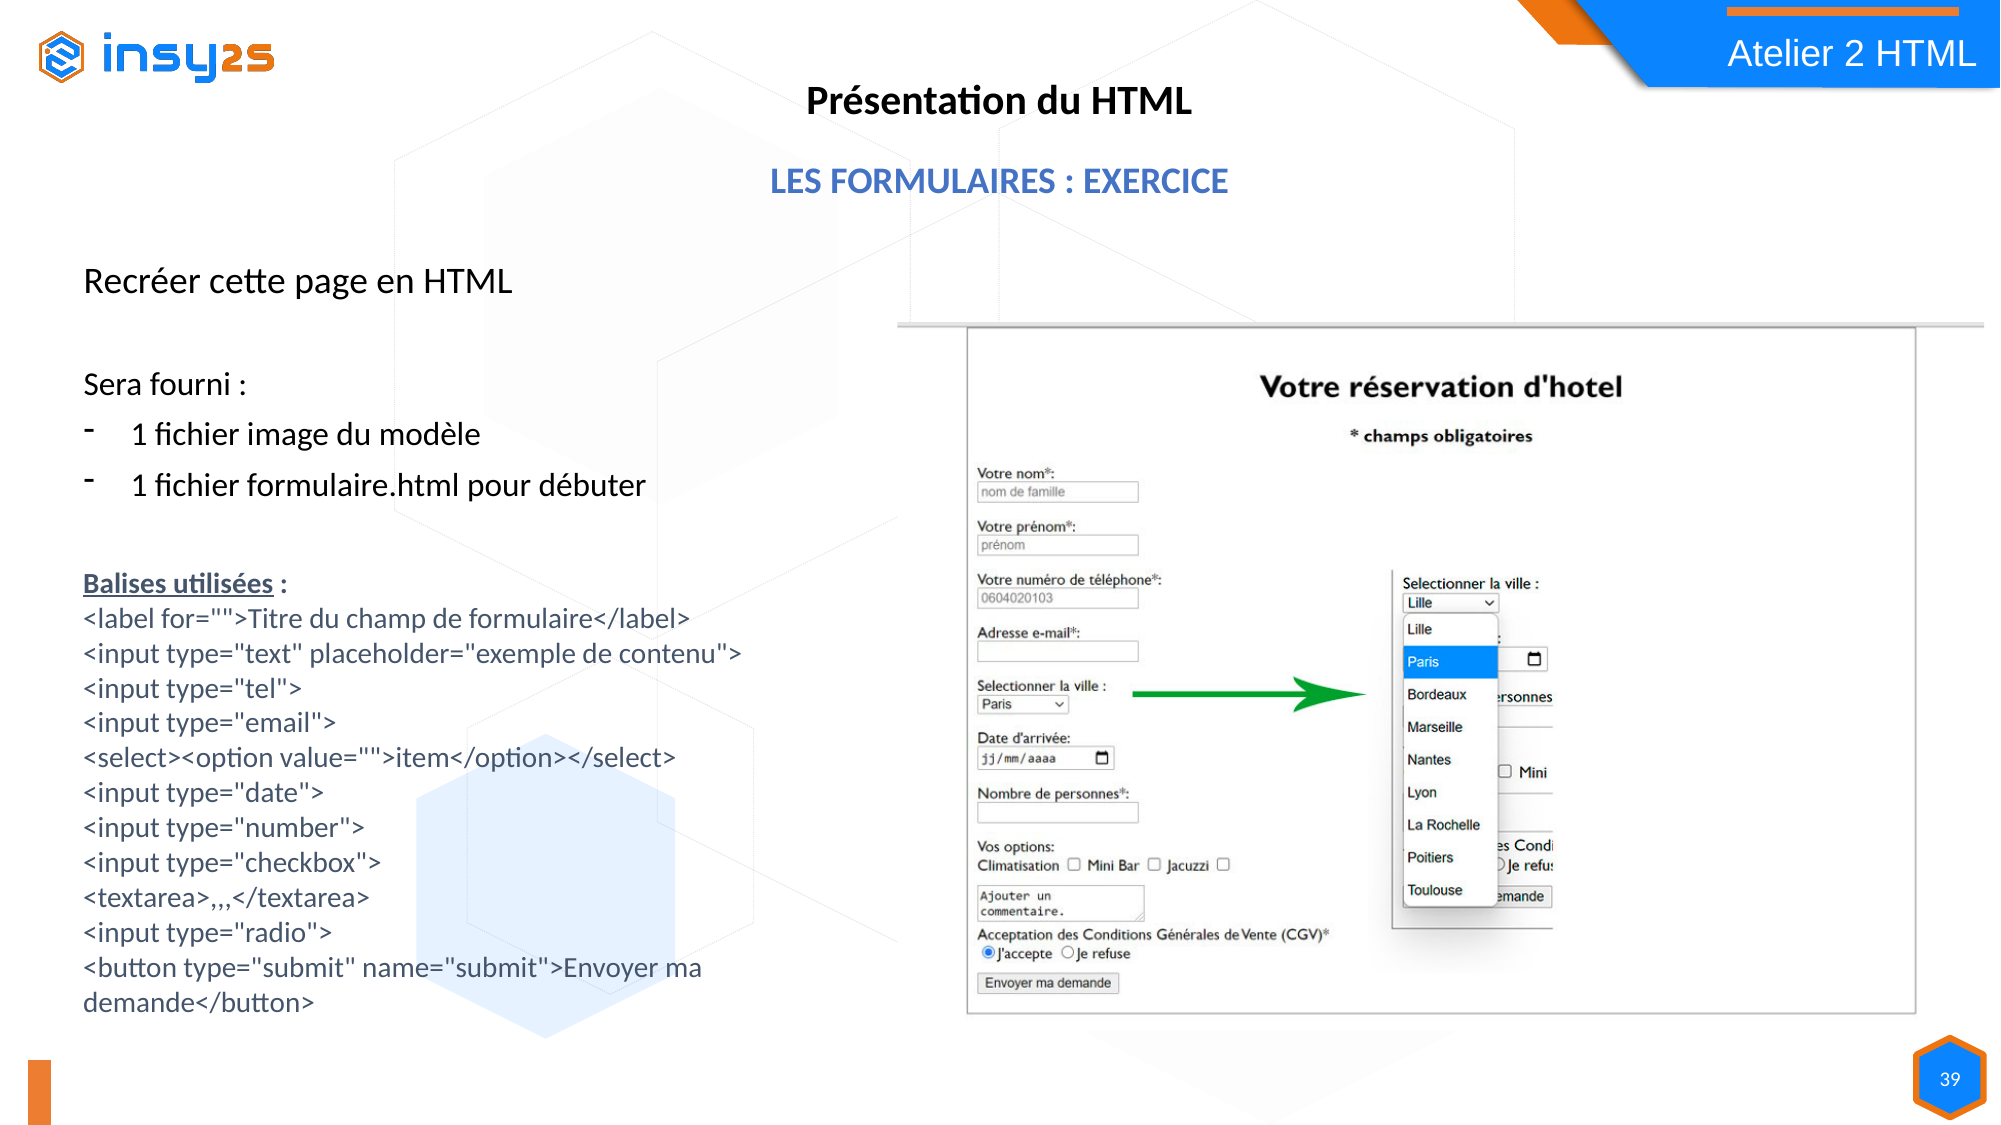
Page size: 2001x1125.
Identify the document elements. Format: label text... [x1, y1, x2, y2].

text_box Atelier 2 HTML [1712, 88, 2000, 98]
slide_number 39 [1916, 1053, 1984, 1104]
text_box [1514, 0, 2000, 88]
text_box Recréer cette page en HTML Sera fourni : 1 fichier image du modèle 1 fichier formulaire.html pour débuter [68, 248, 670, 511]
text_box LES FORMULAIRES : EXERCICE [243, 143, 1756, 209]
picture [897, 322, 1985, 1031]
text_box Balises utilisées : ​<label for="">Titre du champ de formulaire</label> <input type="text" placeholder="exemple de contenu"> <input type="tel"> <input type="email"> ​<select>​<option value="">item</option>​</select> <input type="date"> <input type="number"> <input type="checkbox"> <textarea>,,,</textarea> <input type="radio"> <button type="submit" name="submit">Envoyer ma demande</button> [68, 556, 852, 1026]
text_box Présentation du HTML [507, 60, 1491, 131]
picture [39, 31, 274, 83]
